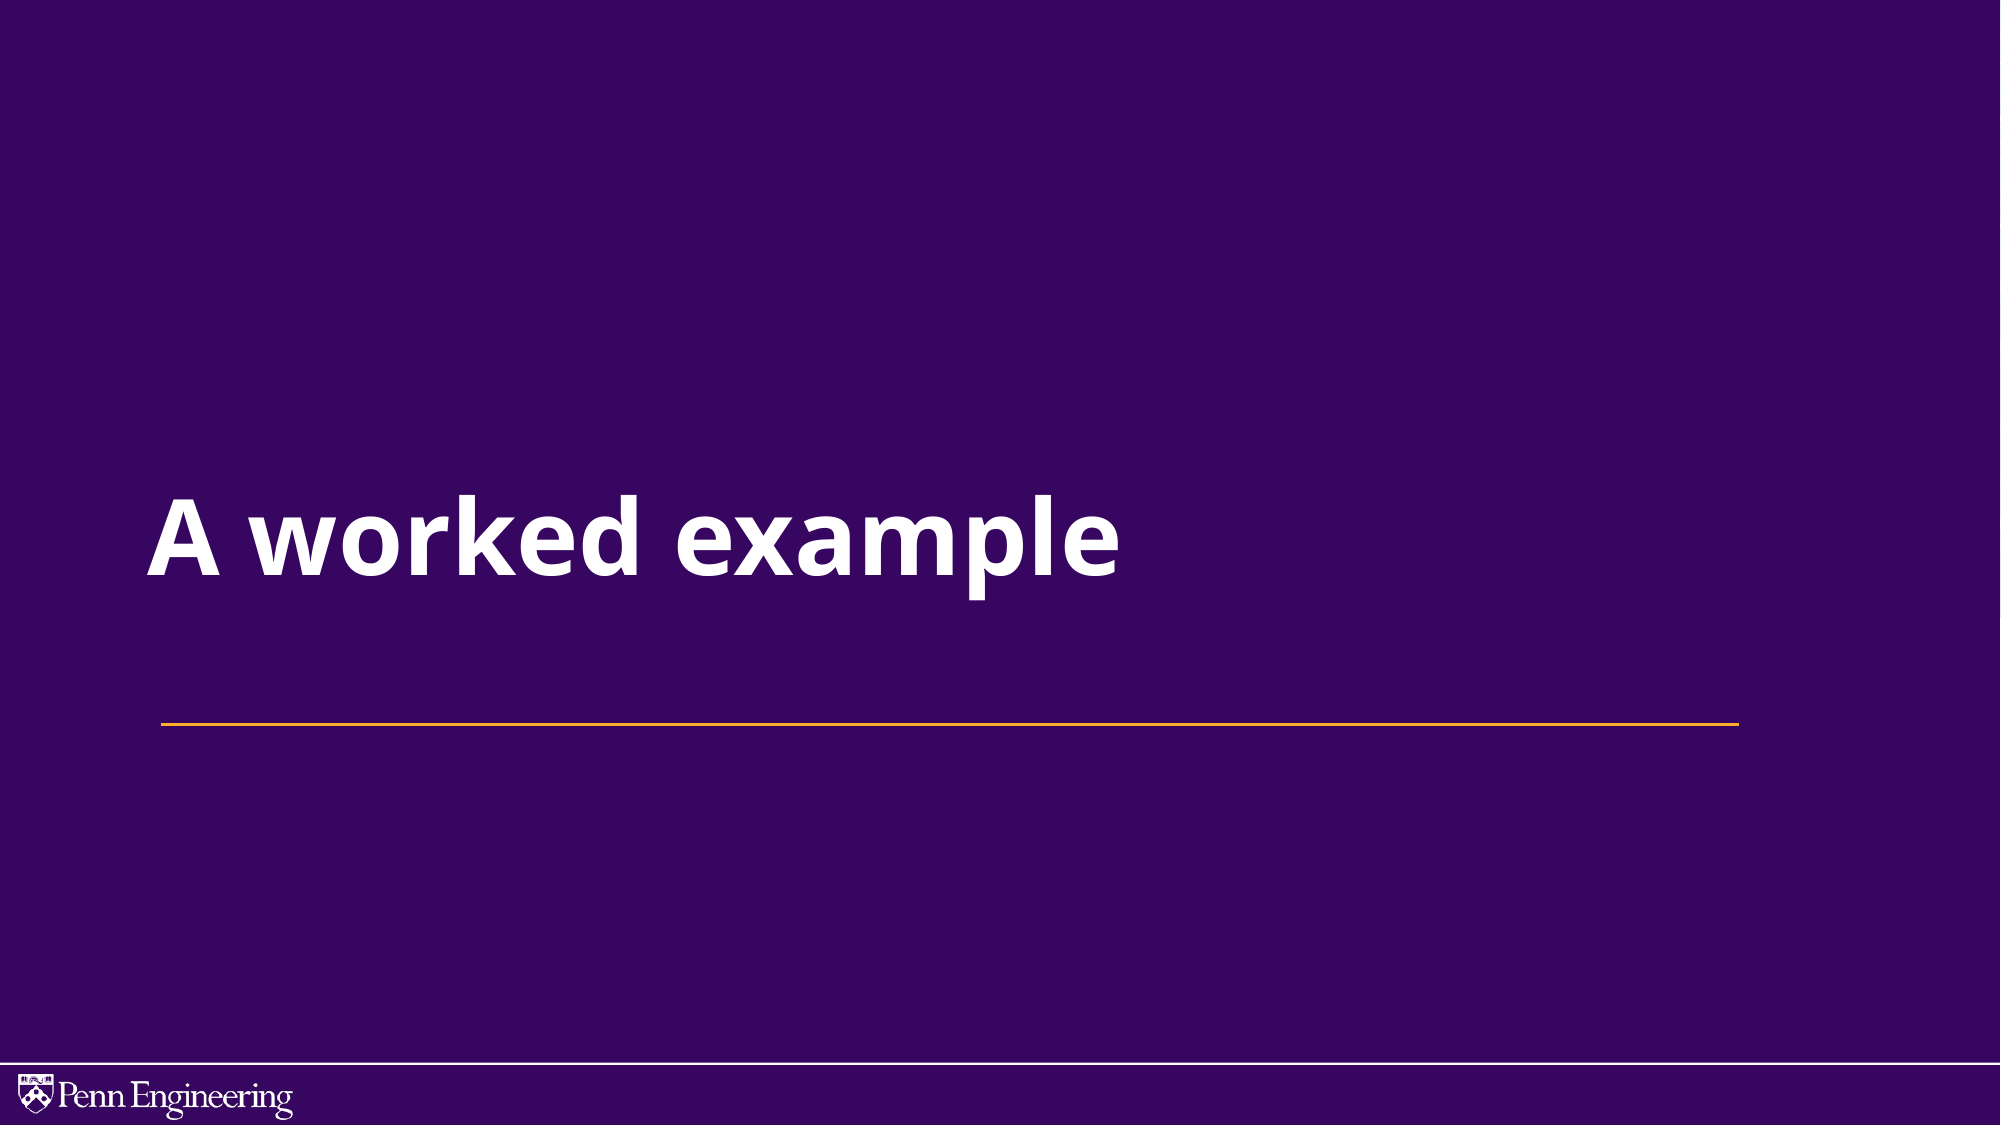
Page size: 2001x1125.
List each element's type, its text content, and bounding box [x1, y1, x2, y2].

list A worked example [132, 436, 1314, 689]
picture [8, 1066, 301, 1123]
text_box [0, 0, 2000, 1063]
